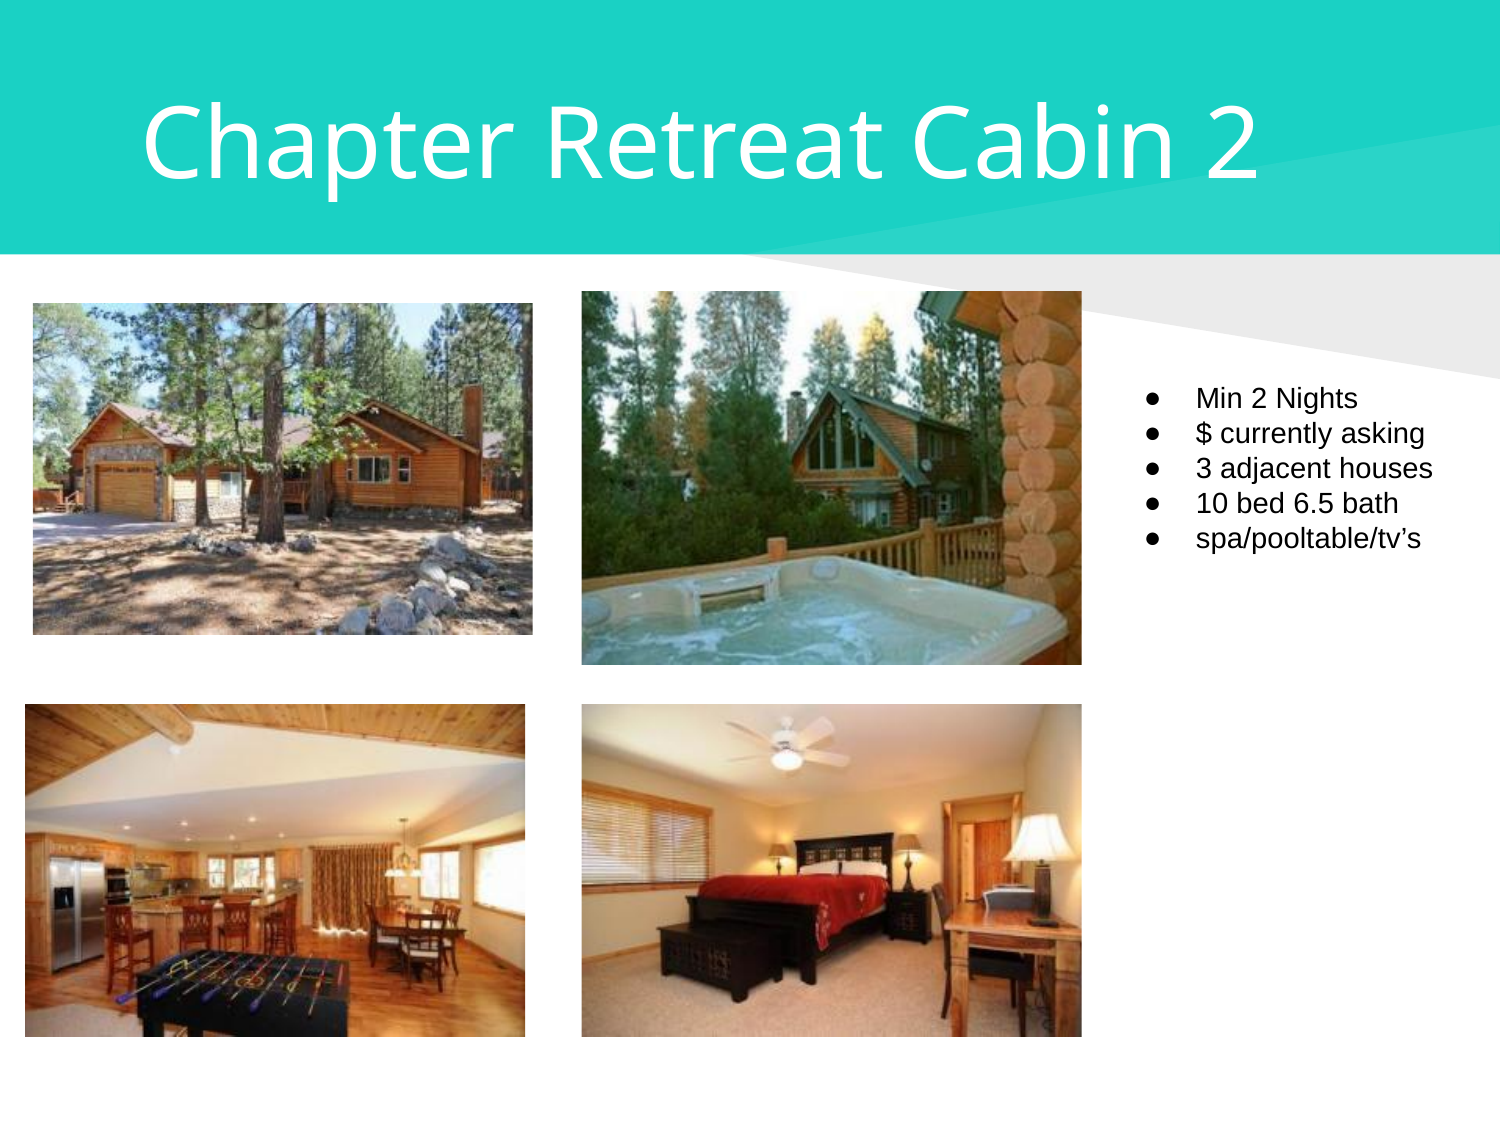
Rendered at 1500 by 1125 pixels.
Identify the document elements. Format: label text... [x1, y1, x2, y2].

text_box [32, 303, 533, 635]
text_box [25, 704, 526, 1037]
text_box [581, 291, 1082, 665]
text_box [581, 704, 1082, 1037]
text_box Min 2 Nights $ currently asking 3 adjacent houses 10 bed 6.5 bath spa/pooltable/tv’s [1105, 364, 1479, 992]
title Chapter Retreat Cabin 2 [75, 45, 1425, 233]
